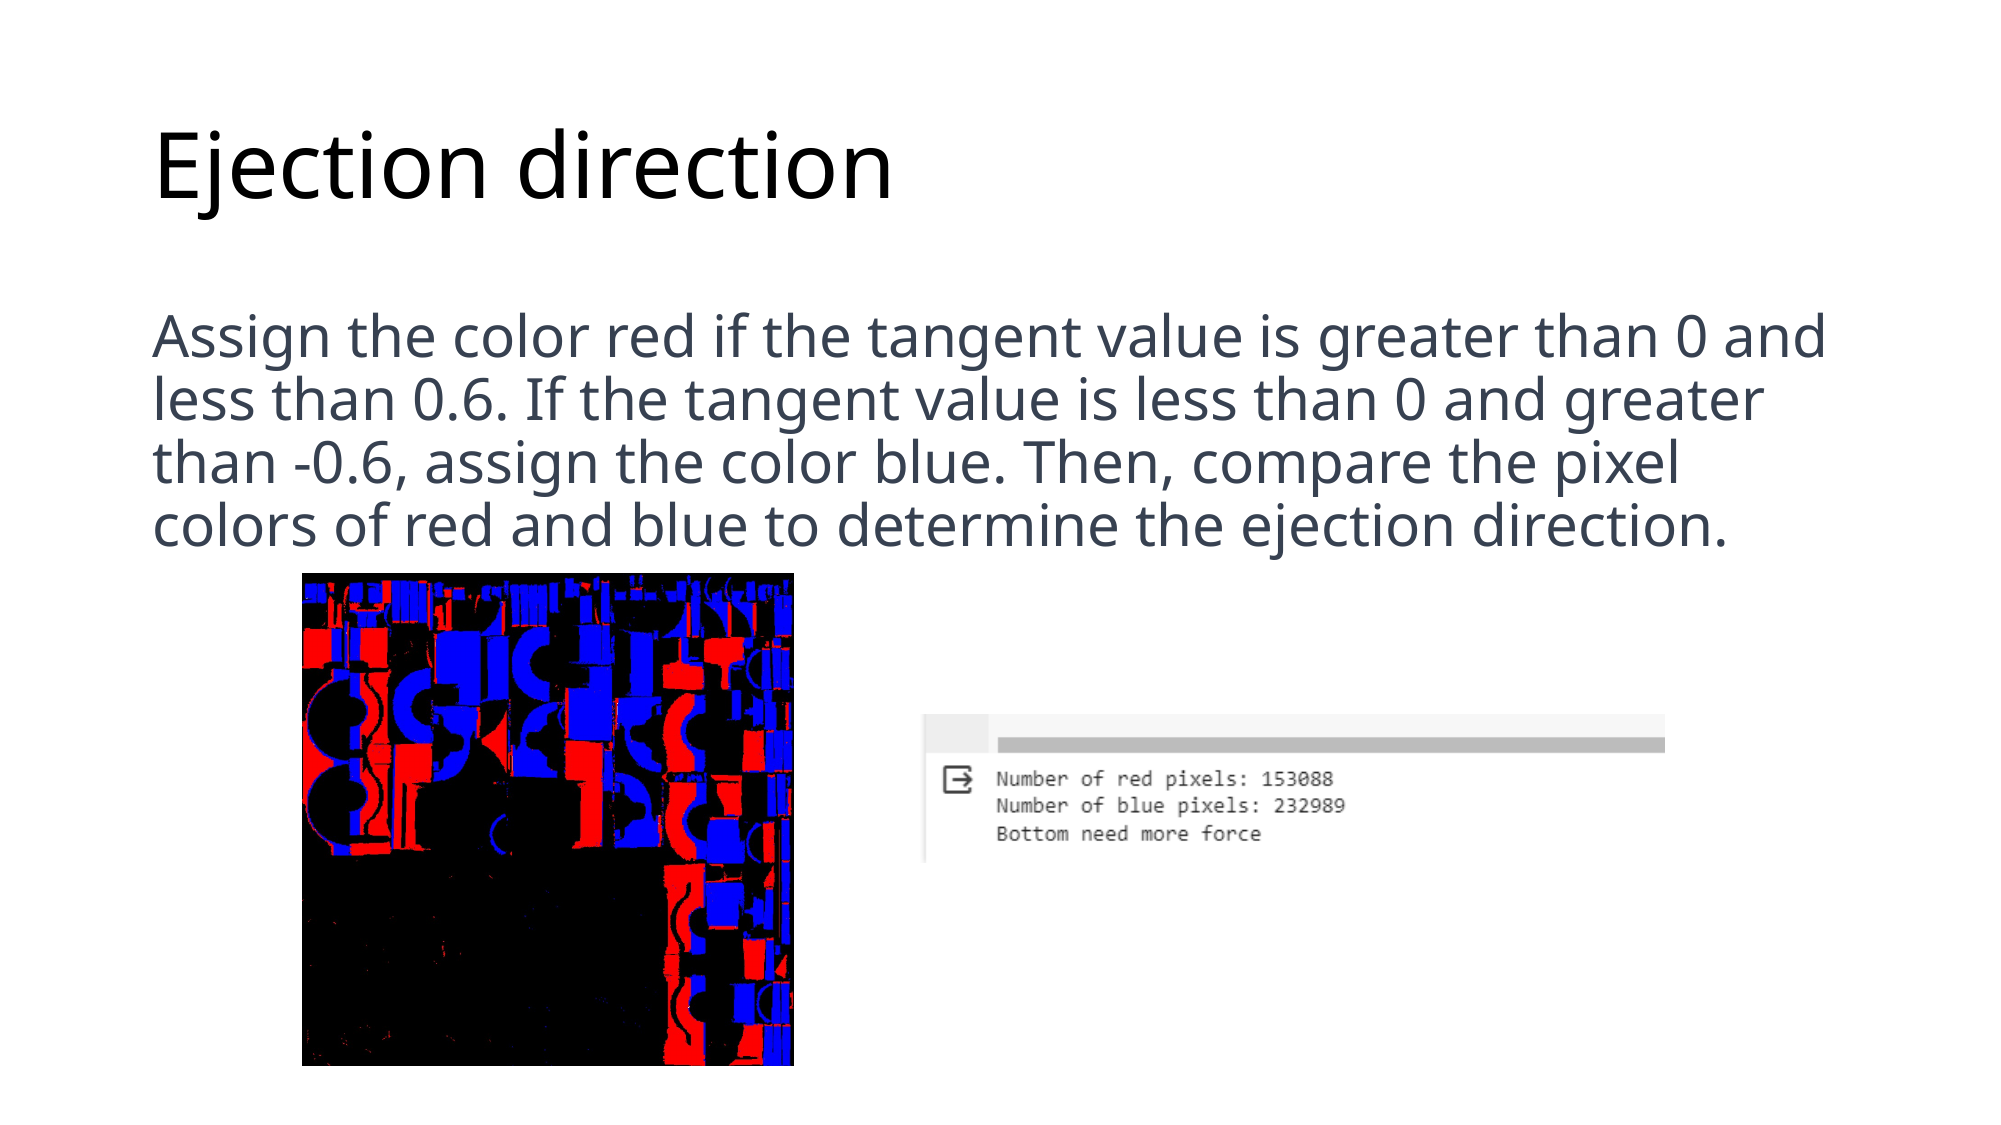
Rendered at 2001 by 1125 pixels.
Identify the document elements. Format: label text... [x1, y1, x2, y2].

title Ejection direction [137, 59, 1863, 278]
picture [302, 573, 794, 1066]
list Assign the color red if the tangent value is greater than 0 and less than 0.6. If the tangent value is less than 0 and greater than -0.6, assign the color blue. Then, compare the pixel colors of red and blue to determine the ejection direction. [137, 299, 1863, 1014]
picture [920, 714, 1665, 863]
